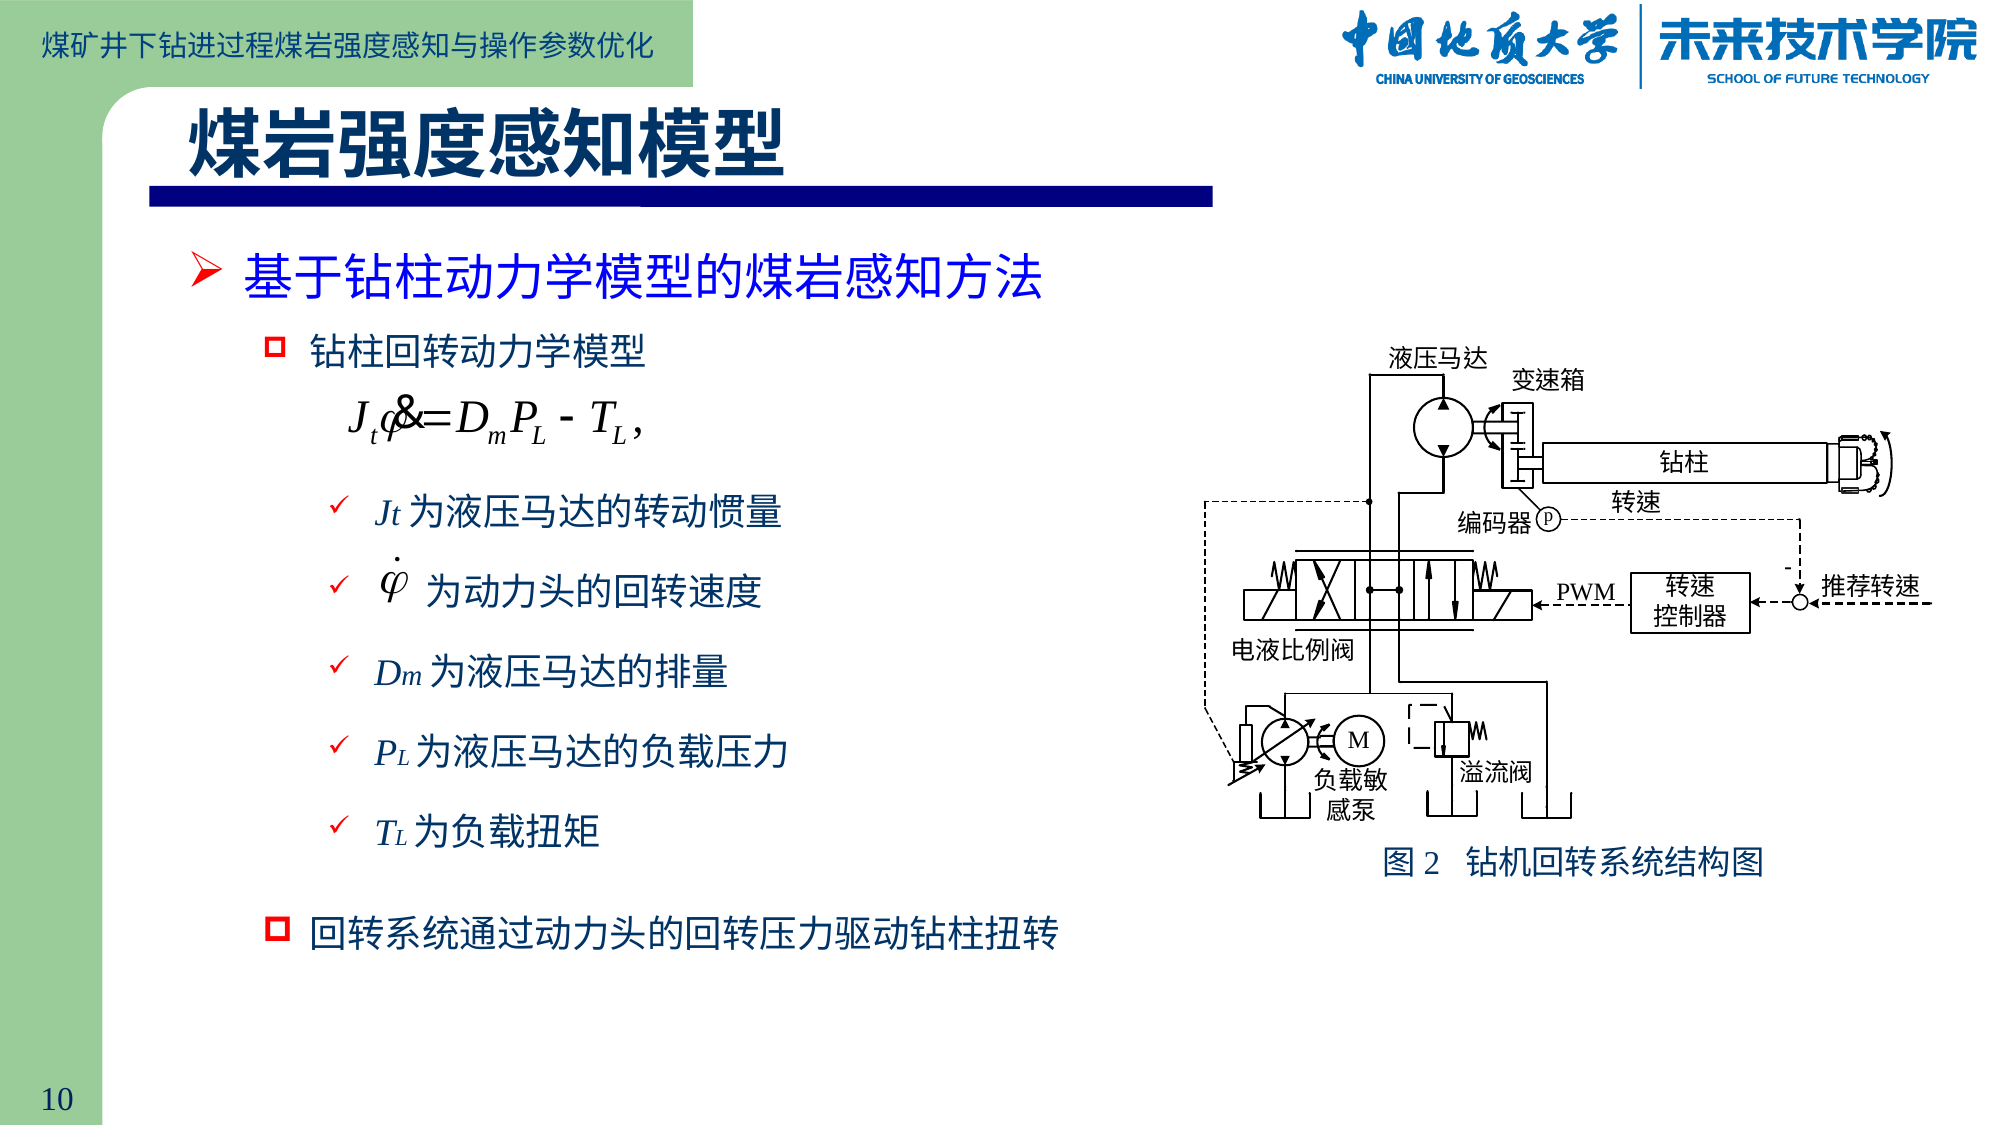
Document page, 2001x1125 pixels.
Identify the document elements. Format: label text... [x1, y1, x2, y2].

picture [1342, 4, 1977, 89]
text_box 图2 钻机回转系统结构图 [1342, 843, 1805, 889]
slide_number 10 [0, 1068, 115, 1125]
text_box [1174, 334, 1947, 835]
text_box 基于钻柱动力学模型的煤岩感知方法 钻柱回转动力学模型 Jt为液压马达的转动惯量 为动力头的回转速度 Dm为液压马达的排量 PL为液压马达的负载压力 TL为负载扭矩 回转系统通过动力头的回转压力驱动钻柱扭转 [172, 196, 1355, 963]
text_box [373, 550, 417, 614]
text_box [338, 385, 651, 457]
text_box 煤岩强度感知模型 [173, 88, 1561, 194]
